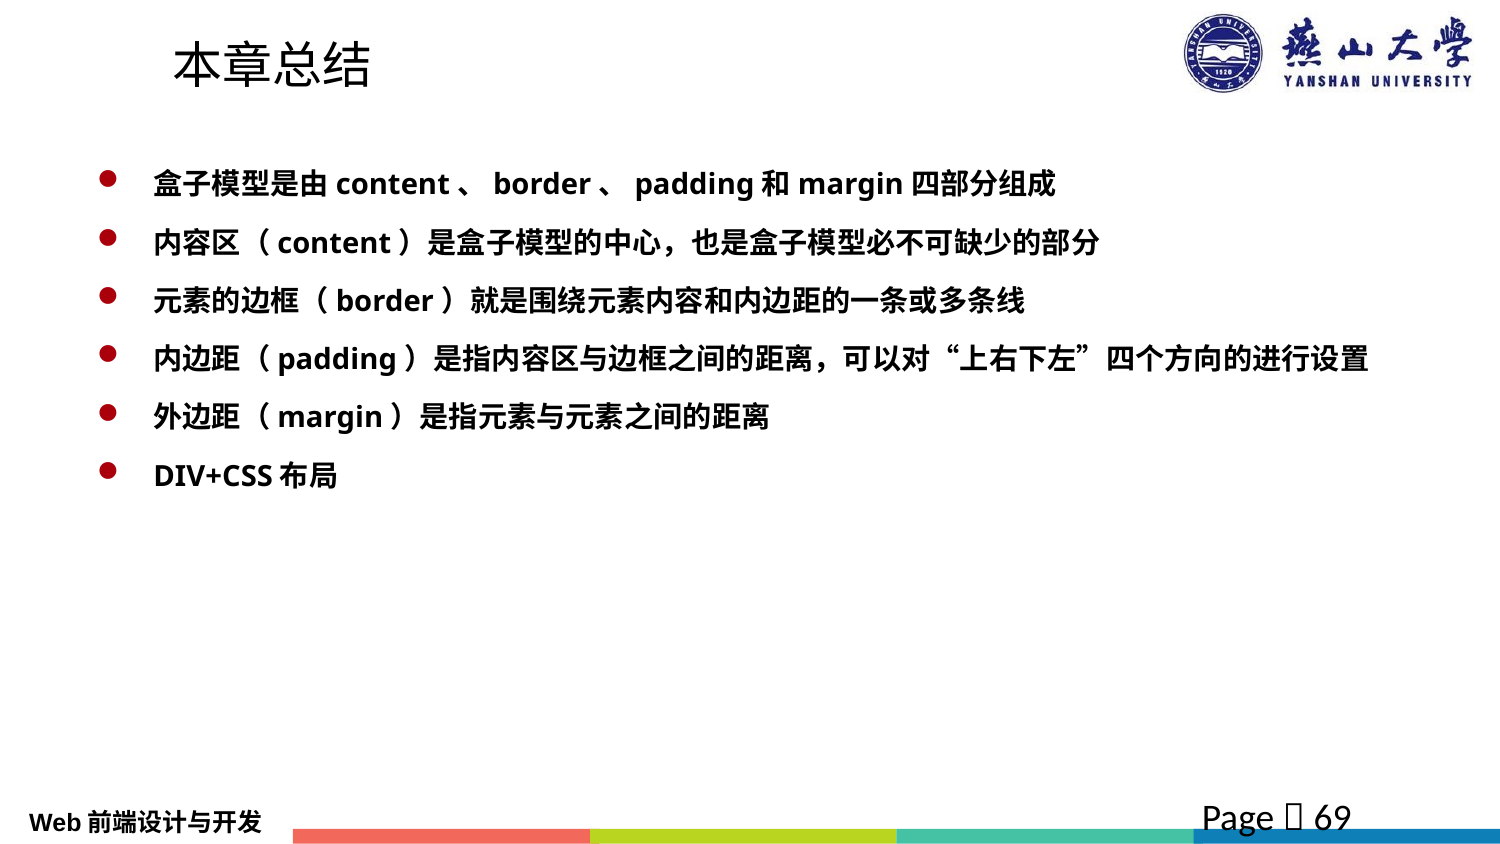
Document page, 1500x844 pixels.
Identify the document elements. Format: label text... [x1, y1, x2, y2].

title 本章总结 [157, 22, 891, 106]
picture [1182, 11, 1474, 94]
slide_number Page  69 [1187, 785, 1424, 821]
list 盒子模型是由content、border、padding和margin四部分组成 内容区（content）是盒子模型的中心，也是盒子模型必不可缺少的部分 元素的边框（border）就是围绕元素内容和内边距的一条或多条线 内边距（padding）是指内容区与边框之间的距离，可以对“上右下左”四个方向的进行设置 外边距（margin）是指元素与元素之间的距离 DIV+CSS布局 [81, 140, 1466, 692]
